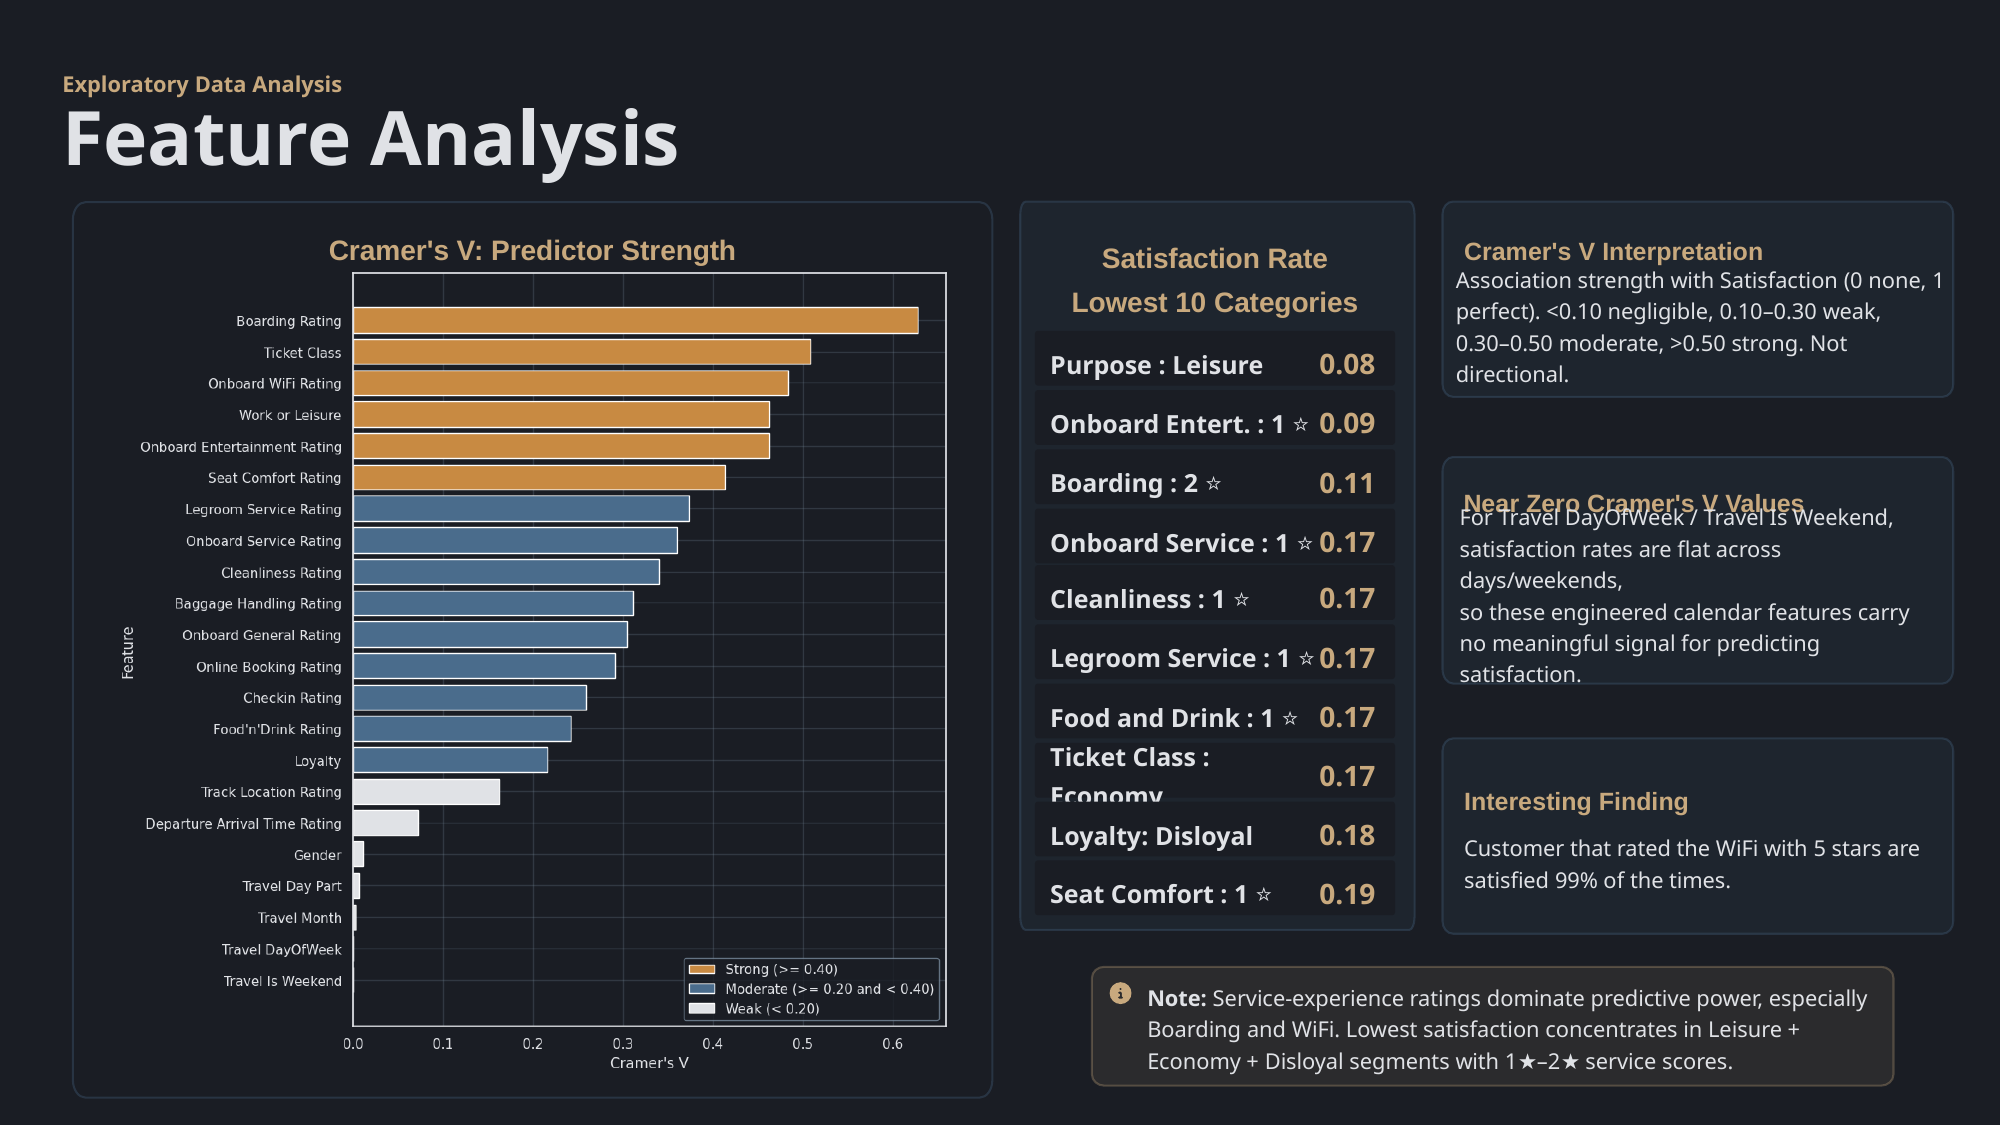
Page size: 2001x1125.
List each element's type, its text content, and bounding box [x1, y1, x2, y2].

text_box [1109, 982, 1132, 1005]
text_box [1034, 390, 1396, 445]
text_box Note: Service-experience ratings dominate predictive power, especially Boarding and WiFi. Lowest satisfaction concentrates in Leisure + Economy + Disloyal segments with 1★–2★ service scores. [1147, 977, 1884, 1107]
text_box [1034, 449, 1396, 505]
text_box Exploratory Data Analysis [62, 62, 1009, 100]
text_box [1034, 860, 1396, 916]
text_box Feature Analysis [62, 106, 1009, 182]
picture [111, 271, 954, 1080]
text_box [1442, 201, 1954, 397]
text_box 0.19 [1319, 869, 1402, 907]
text_box Cramer's V: Predictor Strength [92, 222, 973, 266]
text_box Association strength with Satisfaction (0 none, 1 perfect). <0.10 negligible, 0.10–0.30 weak, 0.30–0.50 moderate, >0.50 strong. Not directional. [1455, 277, 1967, 372]
text_box Onboard Service : 1 ⭐ [1050, 518, 1328, 557]
text_box Ticket Class : Economy [1050, 753, 1328, 791]
text_box 0.11 [1319, 457, 1402, 496]
text_box 0.18 [1319, 810, 1402, 848]
text_box [1034, 565, 1396, 620]
text_box 0.17 [1319, 692, 1402, 730]
text_box [1020, 201, 1415, 930]
text_box [1034, 683, 1396, 739]
text_box Interesting Finding [1464, 776, 1942, 815]
text_box Cleanliness : 1 ⭐ [1050, 575, 1328, 613]
text_box Seat Comfort : 1 ⭐ [1050, 870, 1328, 909]
text_box Customer that rated the WiFi with 5 stars are satisfied 99% of the times. [1464, 814, 1941, 908]
text_box [1034, 508, 1396, 564]
text_box [72, 202, 993, 1098]
text_box For Travel DayOfWeek / Travel Is Weekend, satisfaction rates are flat across days/weekends, so these engineered calendar features carry no meaningful signal for predicting satisfaction. [1459, 538, 1937, 680]
text_box 0.09 [1319, 398, 1402, 437]
text_box 0.17 [1319, 632, 1402, 671]
text_box [1034, 801, 1396, 857]
text_box [1034, 742, 1396, 798]
text_box [1442, 457, 1954, 684]
text_box [1442, 738, 1954, 934]
text_box [1091, 966, 1894, 1086]
text_box 0.17 [1319, 573, 1402, 612]
text_box Cramer's V Interpretation [1464, 227, 1942, 265]
text_box Near Zero Cramer's V Values [1463, 479, 1942, 518]
text_box Loyalty: Disloyal [1050, 811, 1328, 850]
text_box Onboard Entert. : 1 ⭐ [1050, 400, 1328, 438]
text_box [1034, 624, 1396, 680]
text_box Legroom Service : 1 ⭐ [1050, 634, 1328, 673]
text_box Food and Drink : 1 ⭐ [1050, 693, 1328, 732]
text_box 0.08 [1319, 339, 1402, 377]
text_box [1034, 330, 1396, 386]
text_box 0.17 [1319, 751, 1402, 789]
text_box 0.17 [1319, 517, 1402, 555]
text_box Purpose : Leisure [1050, 341, 1328, 379]
text_box Boarding : 2 ⭐ [1050, 459, 1328, 498]
text_box Satisfaction Rate Lowest 10 Categories [1032, 219, 1398, 329]
